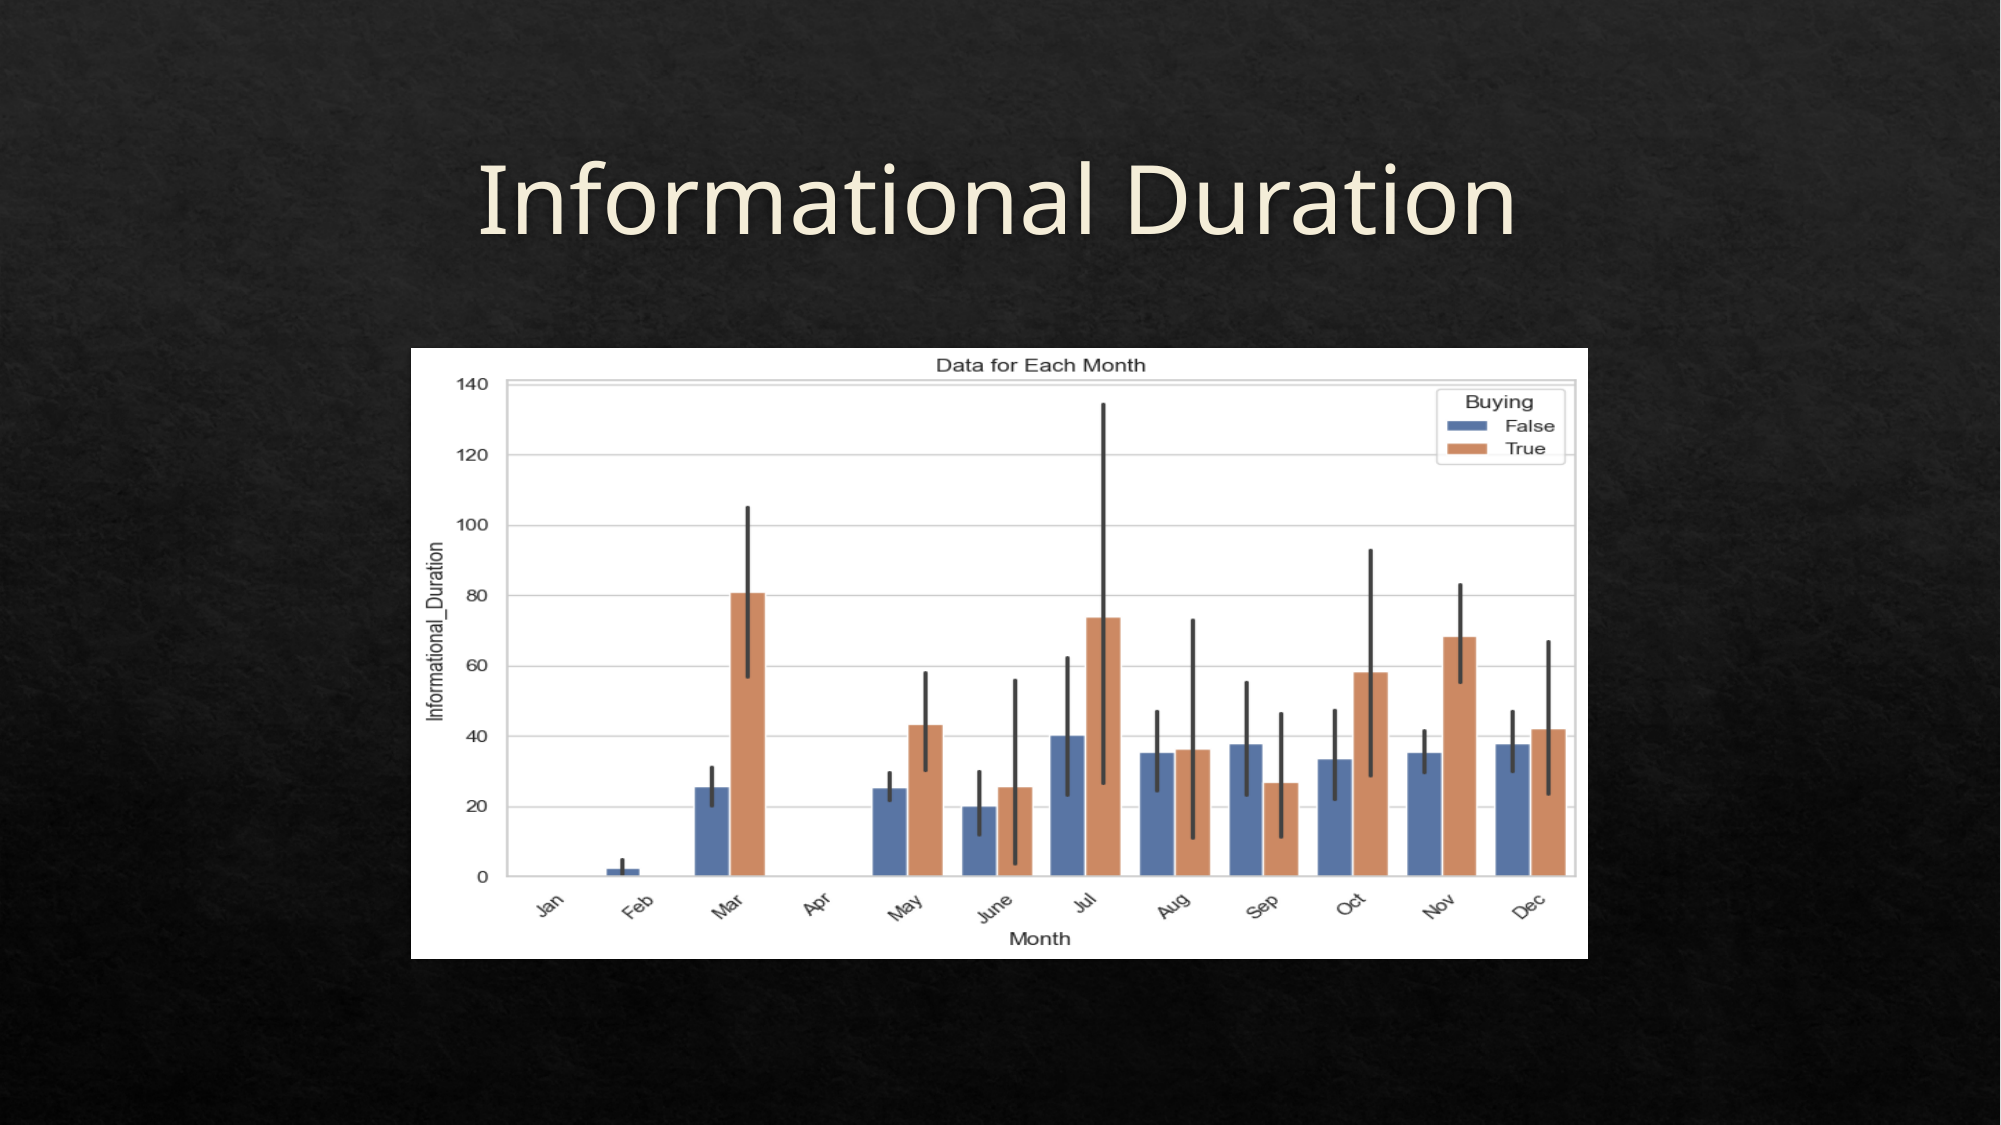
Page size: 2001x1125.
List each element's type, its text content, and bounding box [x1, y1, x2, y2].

title Informational Duration [149, 99, 1849, 307]
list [410, 348, 1588, 959]
